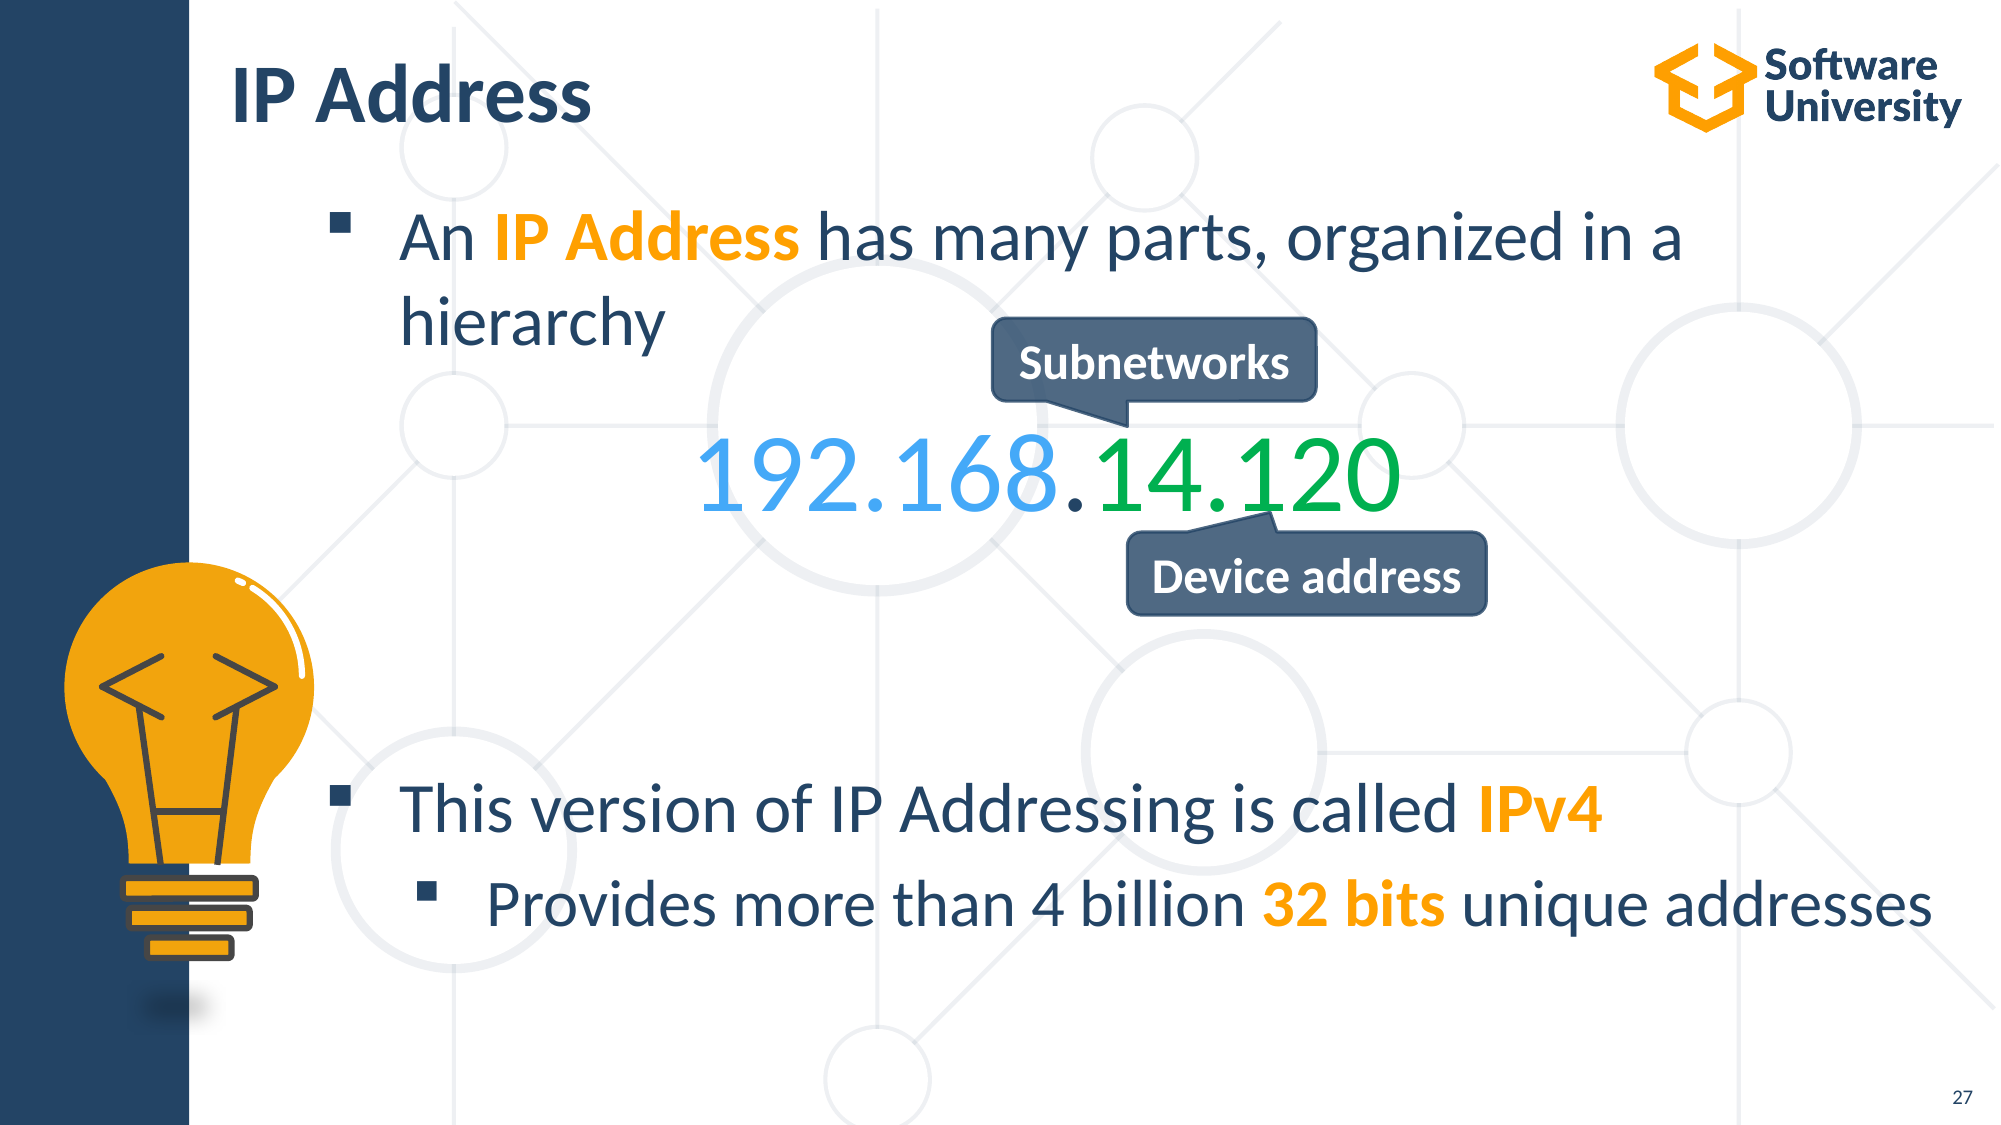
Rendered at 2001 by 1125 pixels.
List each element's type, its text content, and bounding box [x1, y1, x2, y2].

title IP Address [212, 16, 1628, 162]
text_box Subnetworks [990, 315, 1319, 429]
text_box Device address [1125, 510, 1489, 618]
list An IP Address has many parts, organized in a hierarchy This version of IP Addressing is called IPv4 Provides more than 4 billion 32 bits unique addresses [306, 183, 1968, 1101]
slide_number 27 [1927, 1067, 1989, 1117]
text_box 192.168.14.120 [671, 391, 1422, 542]
picture [1641, 31, 1973, 145]
